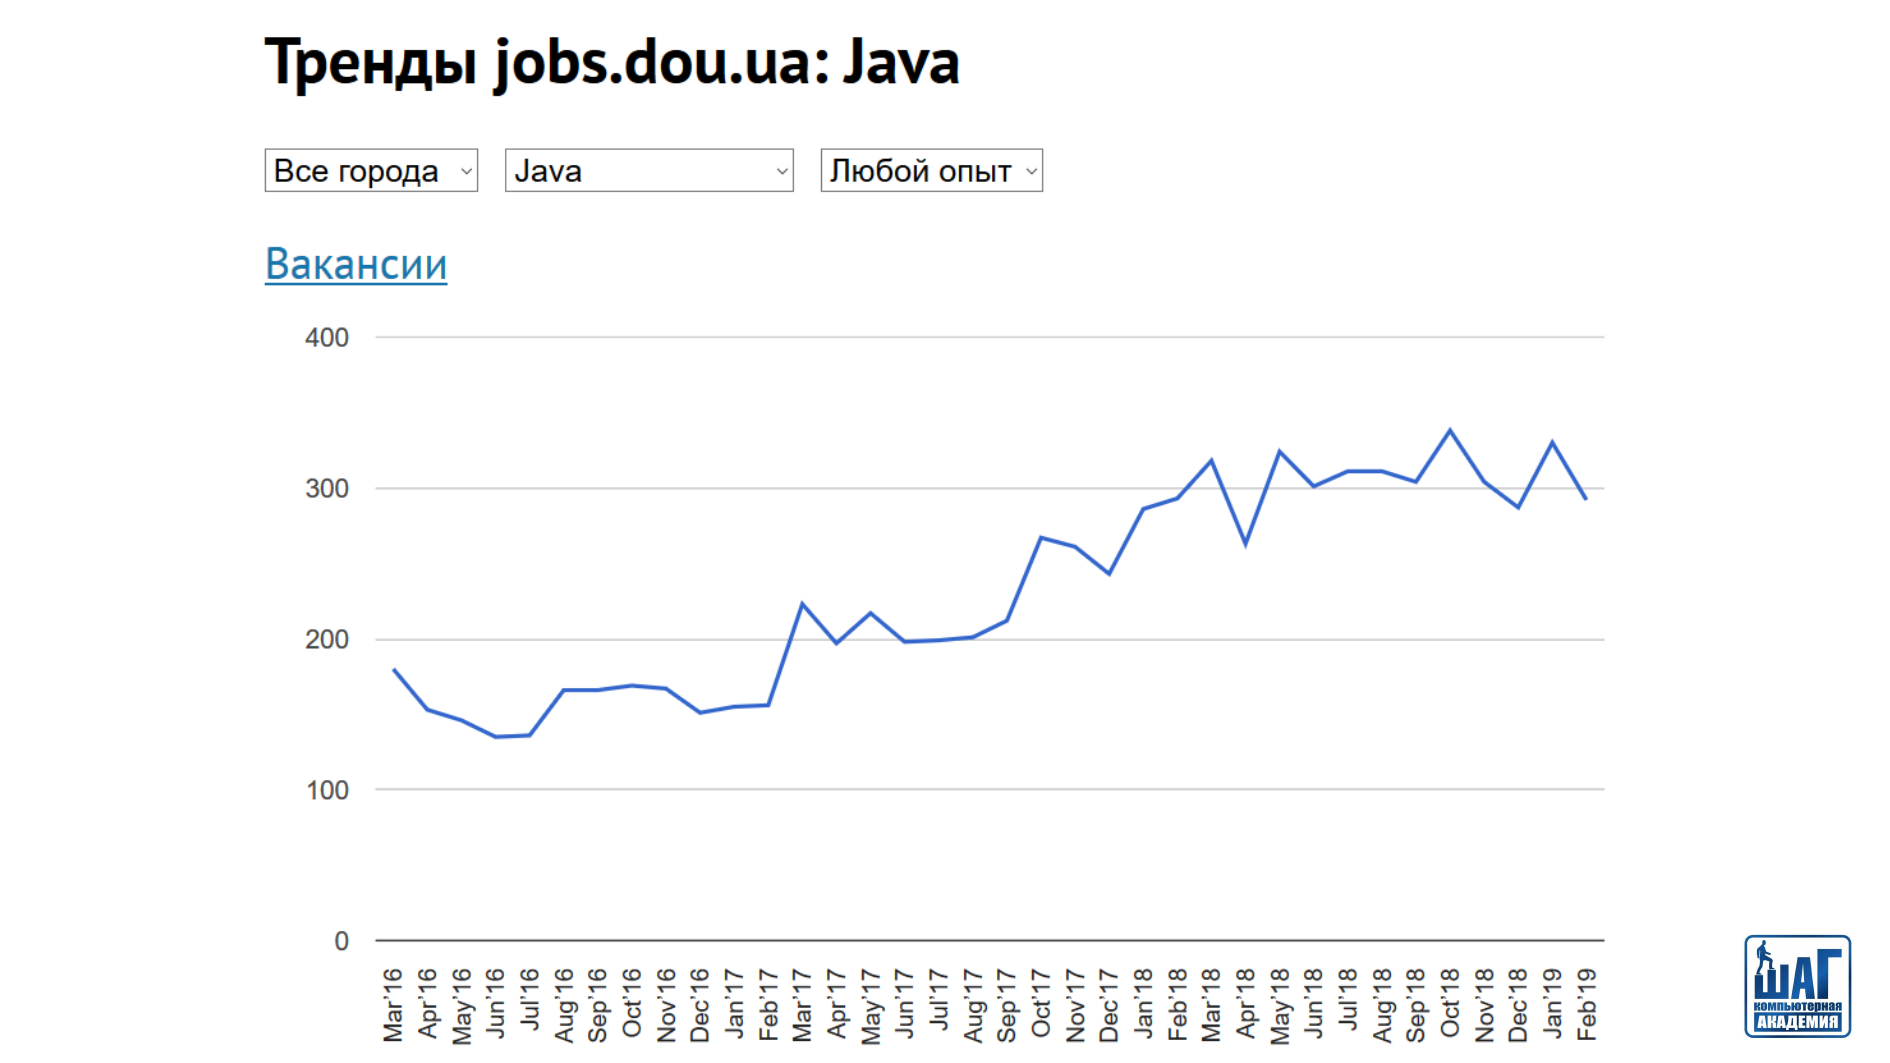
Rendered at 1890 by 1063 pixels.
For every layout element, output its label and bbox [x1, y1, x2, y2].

picture [1740, 933, 1855, 1041]
picture [246, 0, 1643, 1063]
